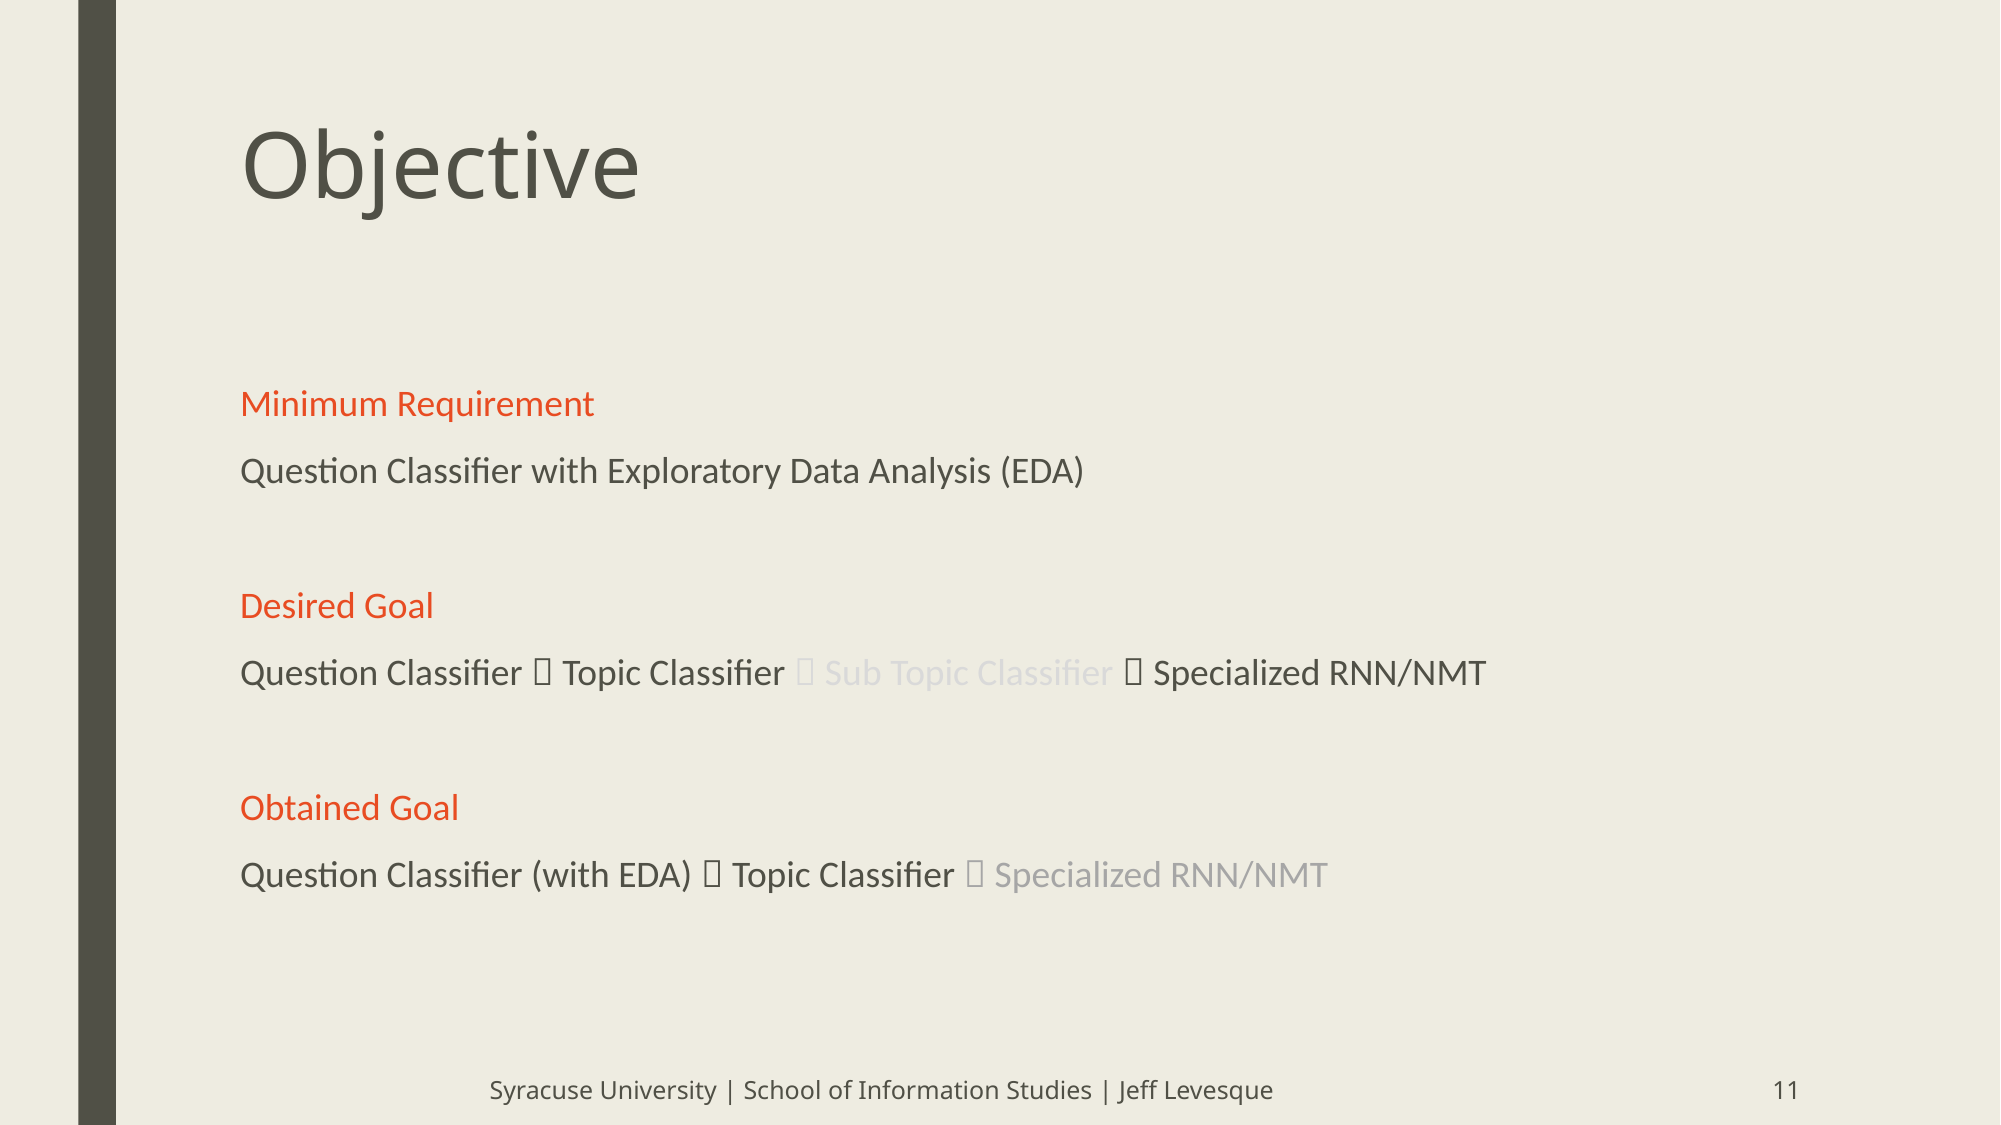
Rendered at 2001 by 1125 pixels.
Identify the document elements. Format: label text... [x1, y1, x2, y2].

title Objective [225, 112, 1800, 357]
footer Syracuse University | School of Information Studies | Jeff Levesque [474, 1058, 1505, 1125]
list Minimum Requirement Question Classifier with Exploratory Data Analysis (EDA) Desired Goal Question Classifier  Topic Classifier  Sub Topic Classifier  Specialized RNN/NMT Obtained Goal Question Classifier (with EDA)  Topic Classifier  Specialized RNN/NMT [225, 375, 1800, 963]
slide_number 11 [1553, 1058, 1816, 1125]
